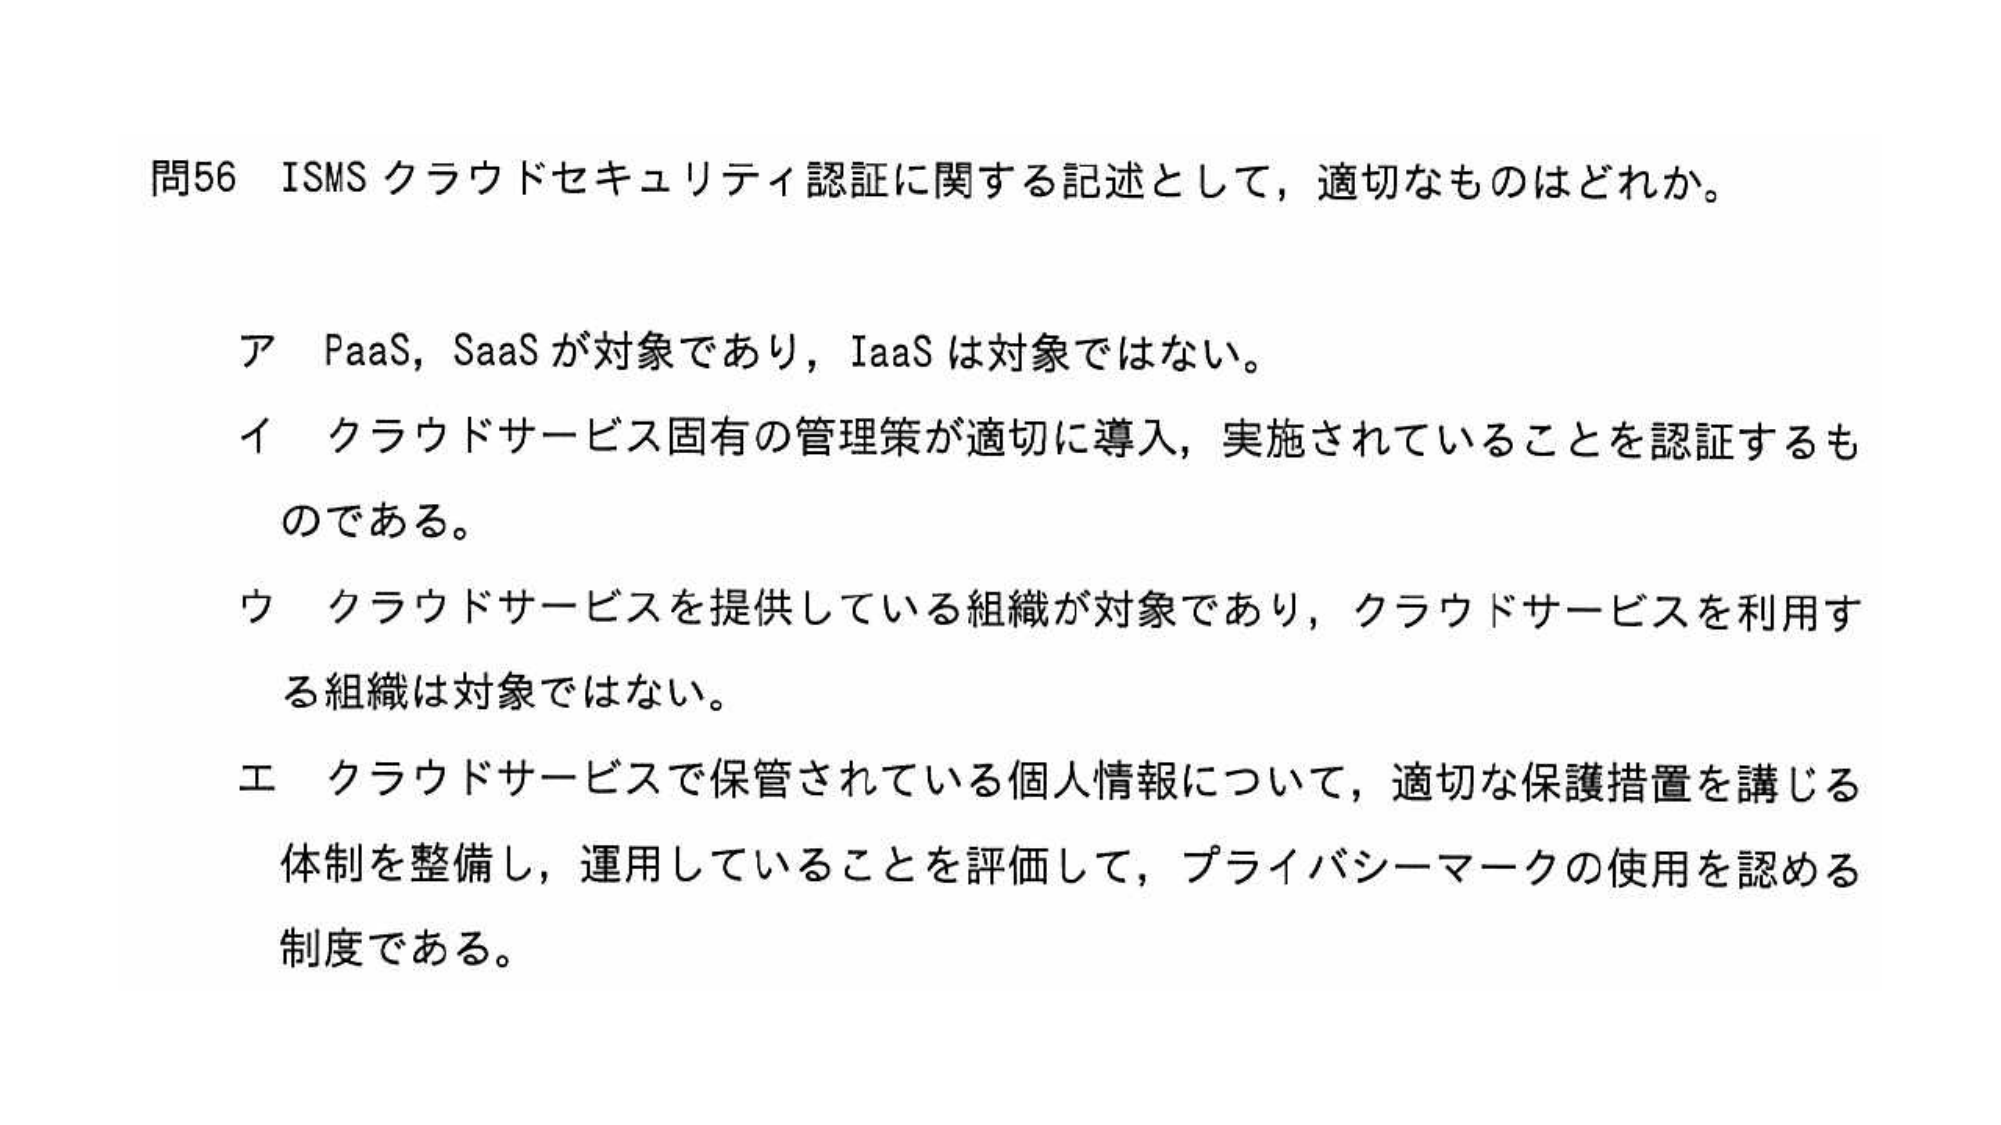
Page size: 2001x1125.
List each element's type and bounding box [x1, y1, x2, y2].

picture [118, 134, 1882, 991]
